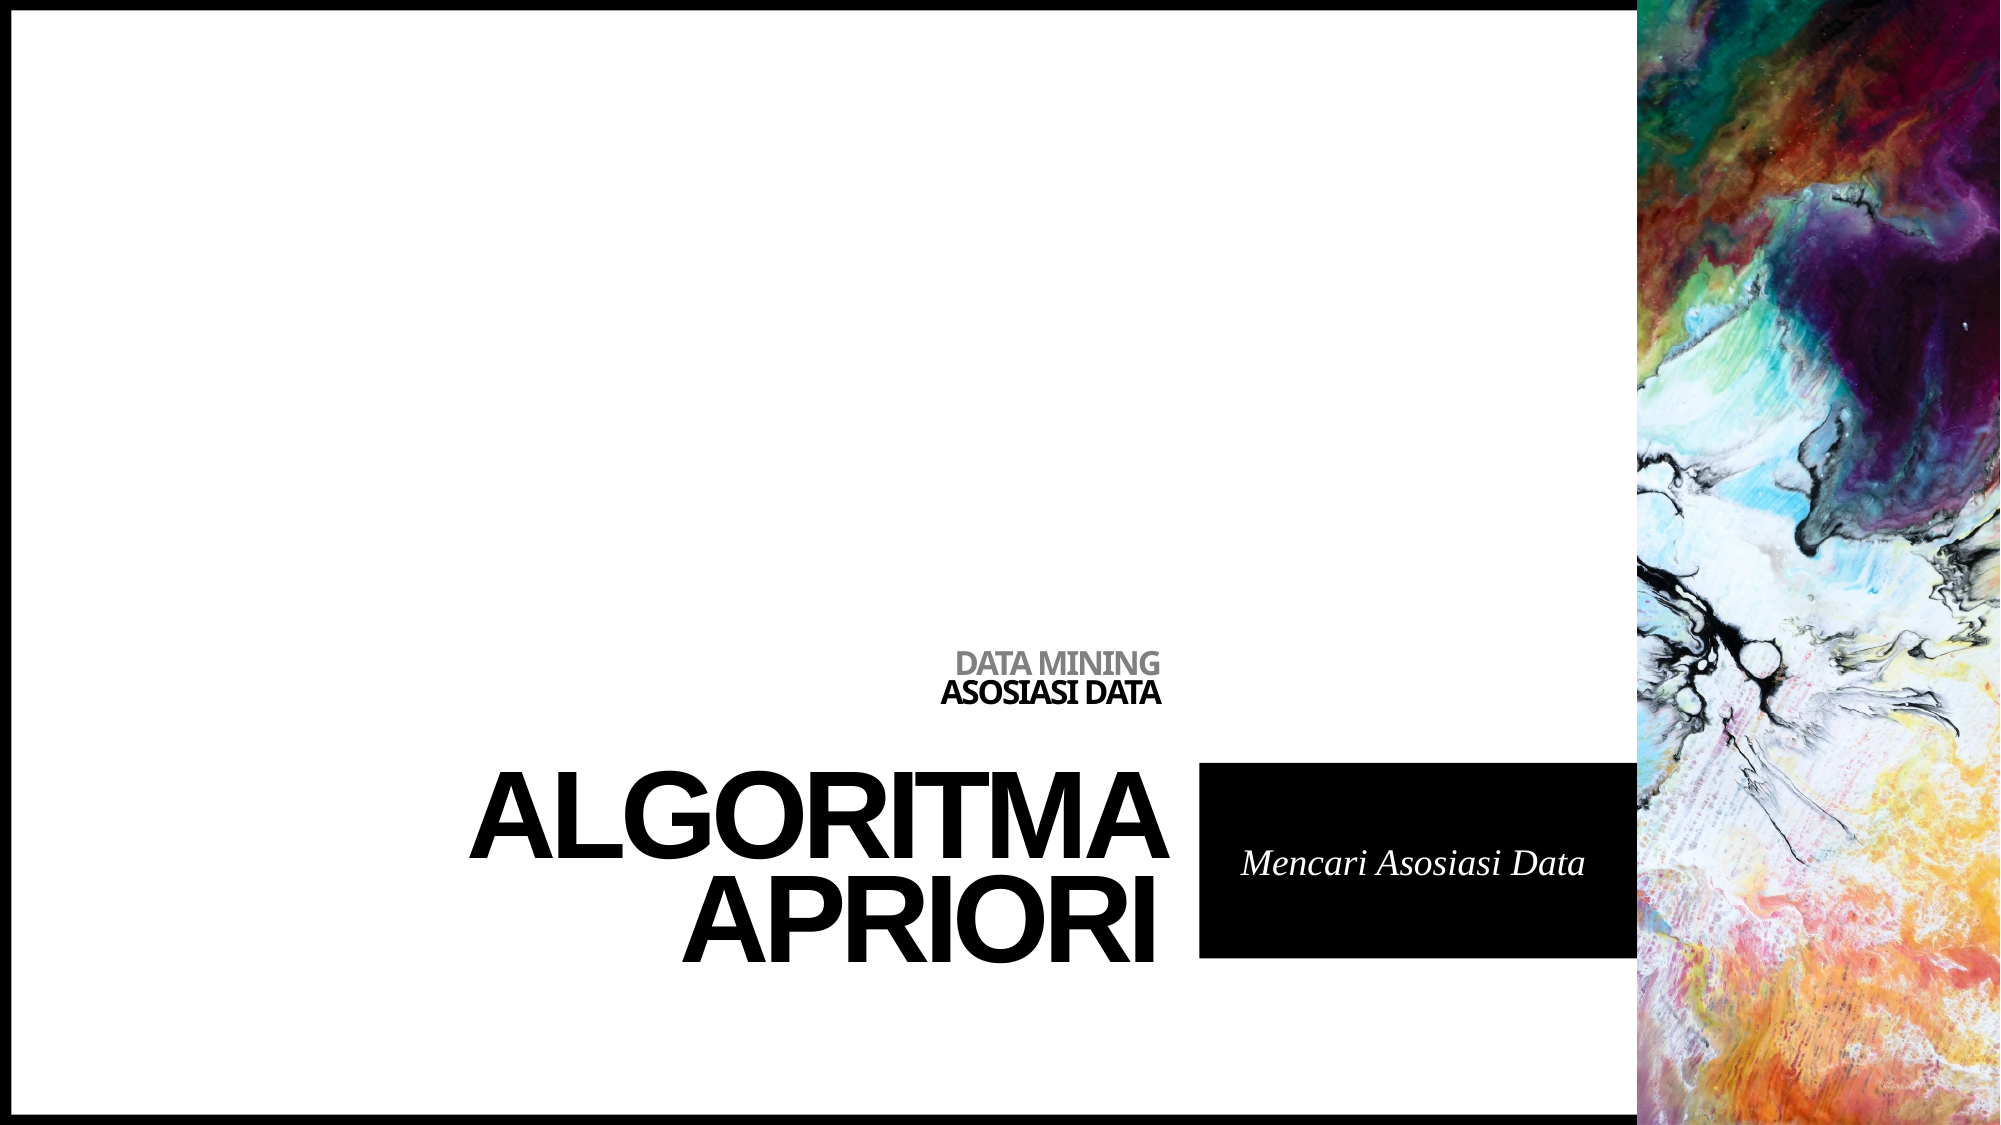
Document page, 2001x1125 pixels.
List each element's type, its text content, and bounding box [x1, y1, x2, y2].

title ALGORITMA APRIORI [47, 712, 1163, 988]
text_box DATA MINING ASOSIASI DATA [889, 646, 1163, 711]
subtitle Mencari Asosiasi Data [1199, 762, 1637, 959]
picture [1637, 0, 2000, 1125]
